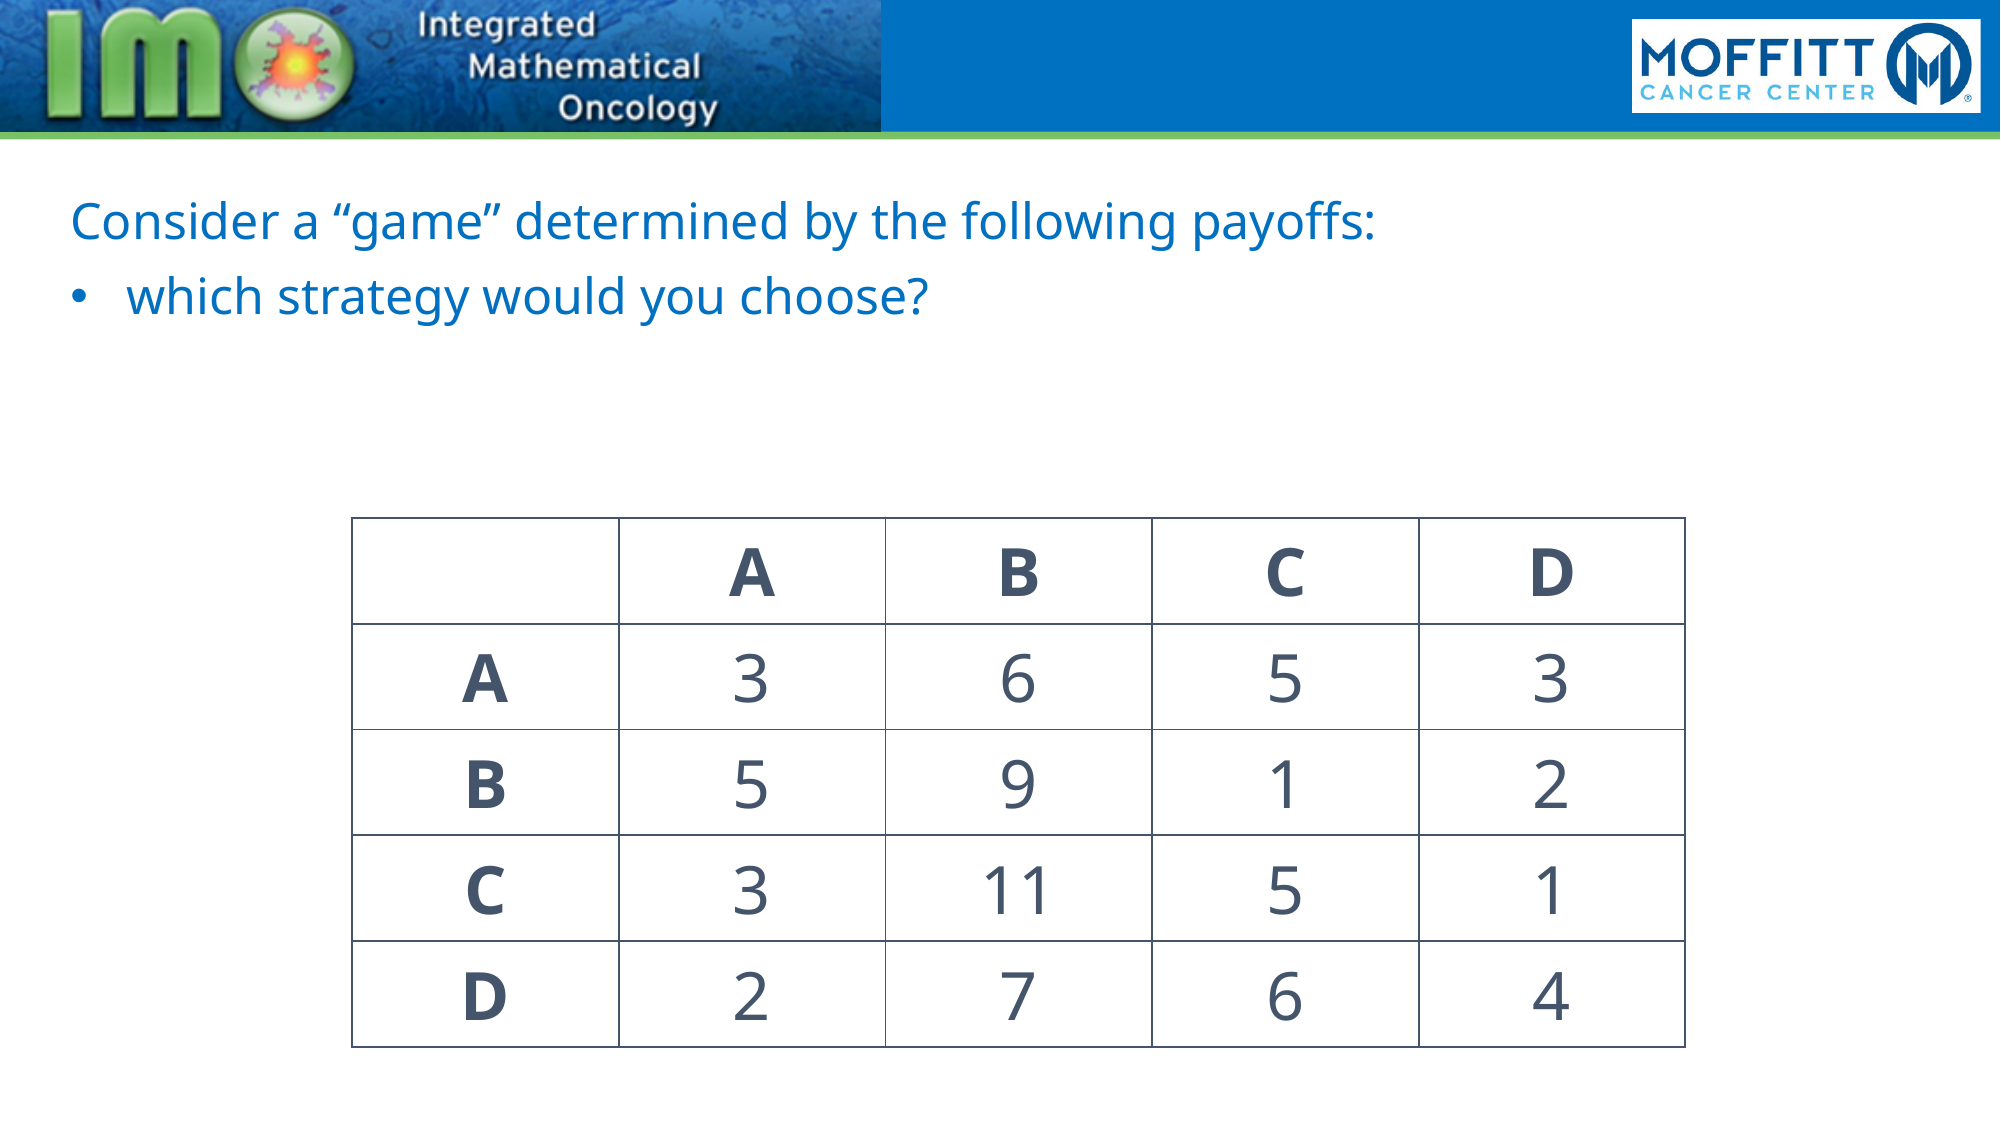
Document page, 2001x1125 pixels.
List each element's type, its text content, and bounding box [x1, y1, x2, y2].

table_cell 1 [1420, 836, 1684, 940]
table_cell A [353, 625, 618, 729]
table_cell 6 [886, 625, 1151, 729]
table_cell 5 [1153, 625, 1418, 729]
table_cell 4 [1420, 942, 1684, 1046]
table_header B [886, 519, 1151, 623]
picture [0, 0, 881, 132]
table_cell 7 [886, 942, 1151, 1046]
table_header D [1420, 519, 1684, 623]
picture [1632, 19, 1981, 113]
table_cell 2 [1420, 730, 1684, 834]
table_cell 6 [1153, 942, 1418, 1046]
table_cell 3 [1420, 625, 1684, 729]
table_cell D [353, 942, 618, 1046]
table_cell C [353, 836, 618, 940]
table_cell 3 [620, 625, 885, 729]
table_header A [620, 519, 885, 623]
text_box [881, 0, 2000, 131]
table_header C [1153, 519, 1418, 623]
text_box [0, 131, 2000, 140]
table_cell 3 [620, 836, 885, 940]
table_cell B [353, 730, 618, 834]
table_header [353, 519, 618, 623]
table_cell 9 [886, 730, 1151, 834]
subtitle Consider a “game” determined by the following payoffs: which strategy would you choose? [55, 189, 1674, 820]
table_cell 2 [620, 942, 885, 1046]
table_cell 11 [886, 836, 1151, 940]
table_cell 1 [1153, 730, 1418, 834]
table_cell 5 [1153, 836, 1418, 940]
table_cell 5 [620, 730, 885, 834]
